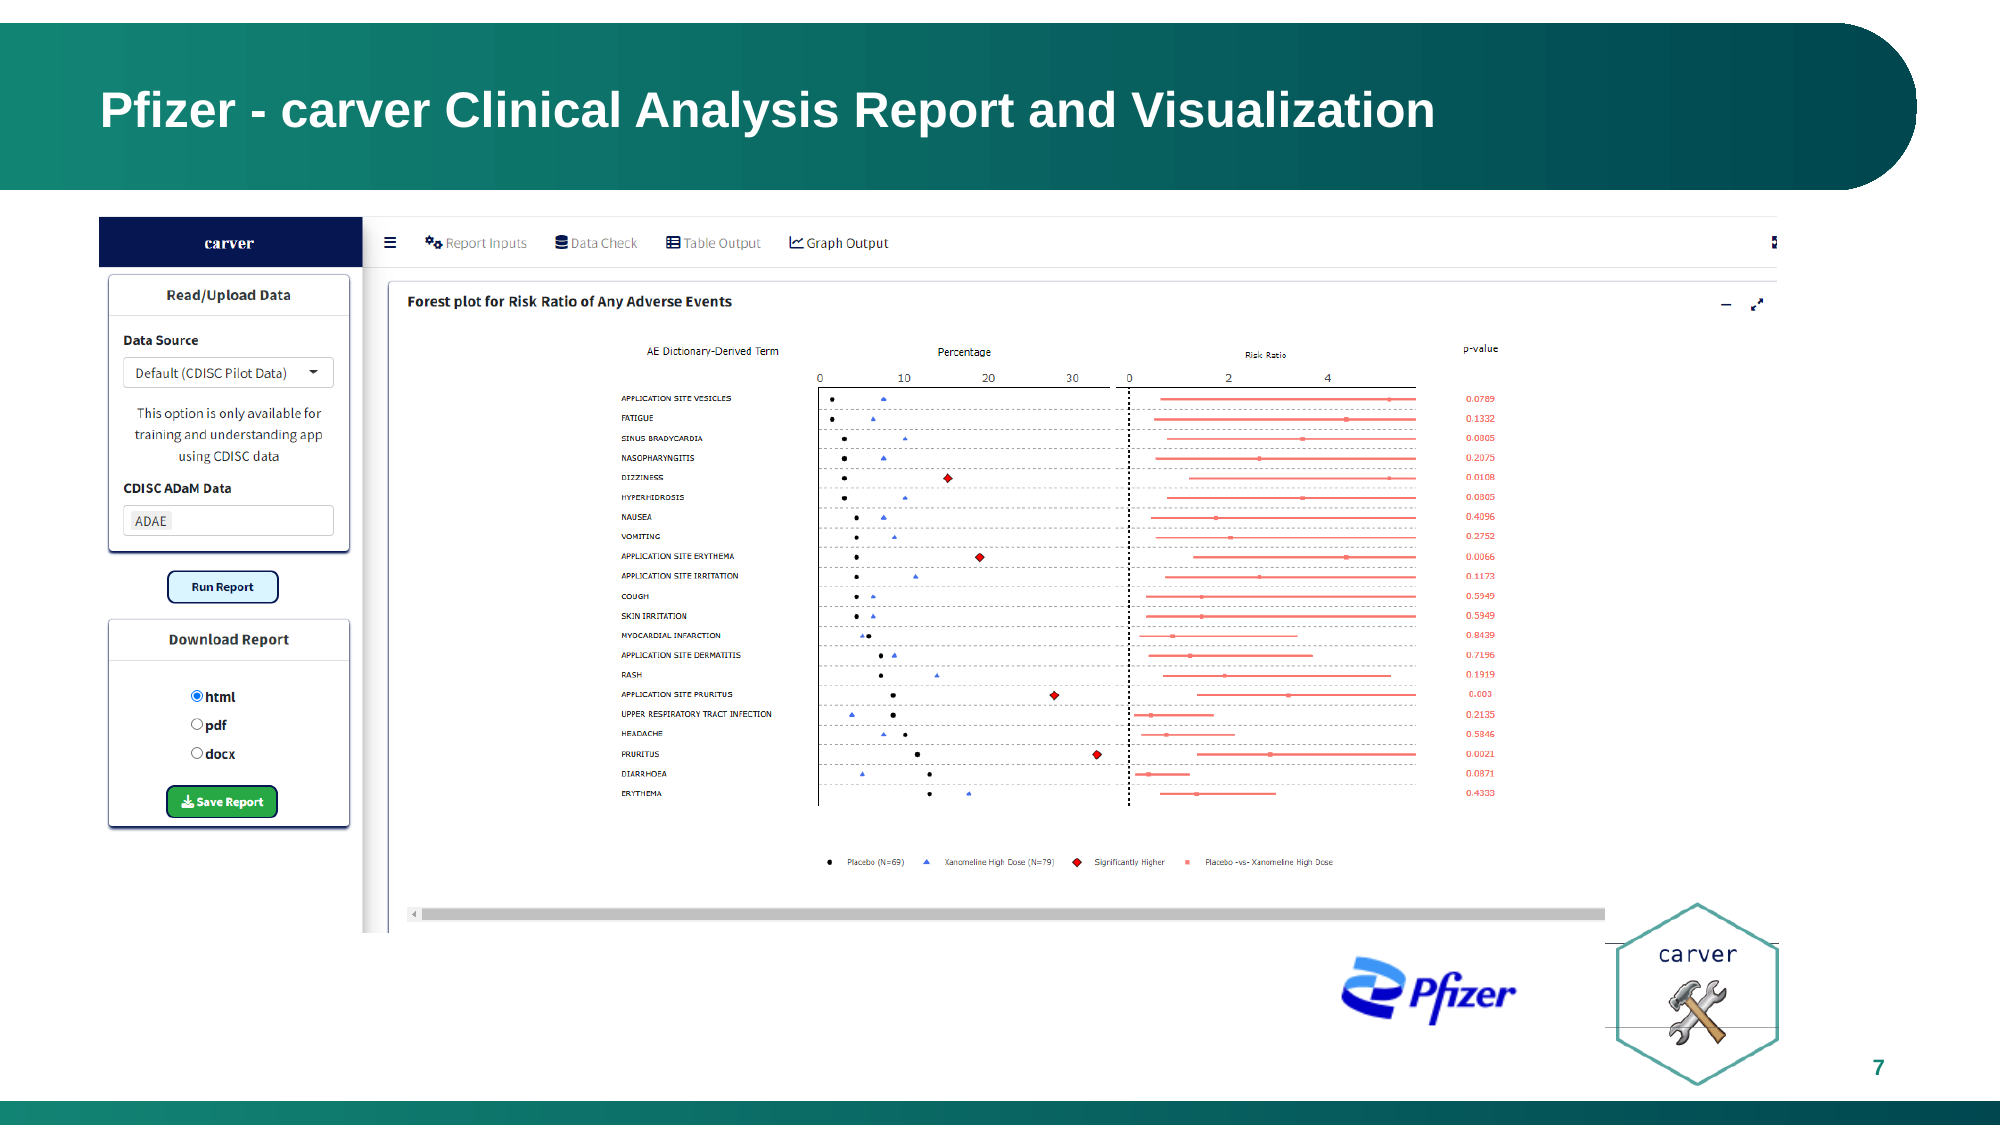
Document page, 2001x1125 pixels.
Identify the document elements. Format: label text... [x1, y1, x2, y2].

slide_number 6 [1433, 1042, 1900, 1090]
title Pfizer - carver Clinical Analysis Report and Visualization [99, 29, 1833, 185]
picture [1319, 942, 1547, 1043]
picture [99, 216, 1792, 1086]
